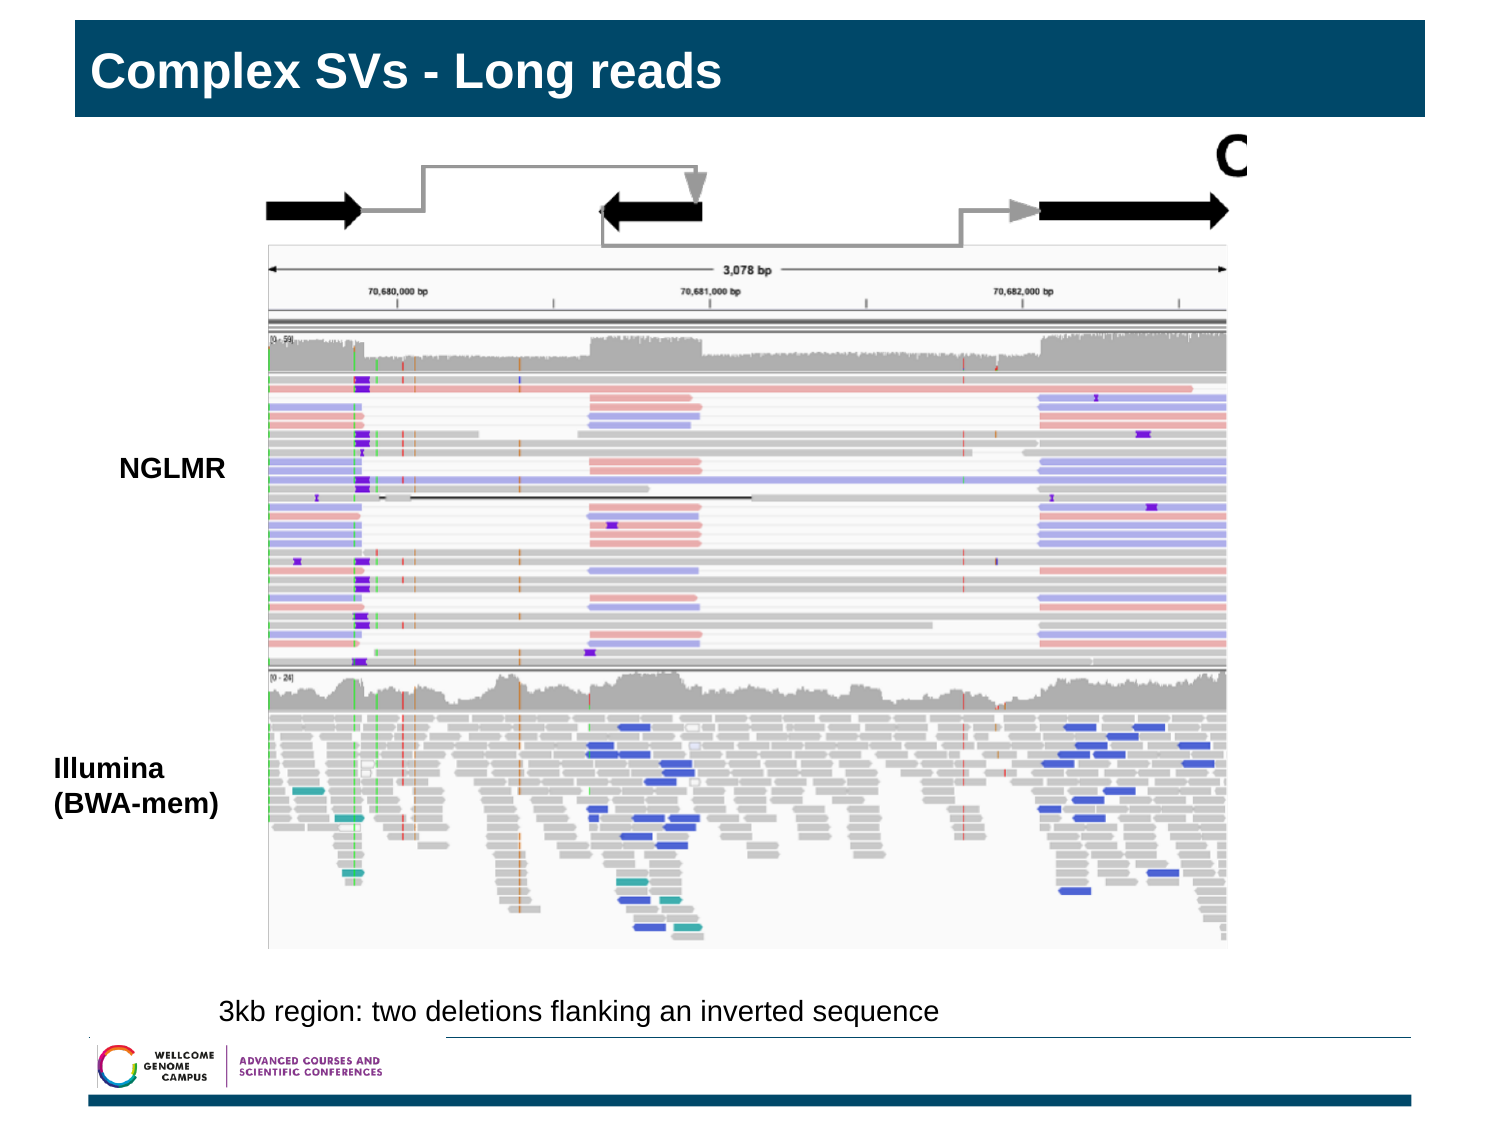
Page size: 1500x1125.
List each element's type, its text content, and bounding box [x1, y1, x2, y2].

text_box NGLMR [104, 434, 246, 503]
text_box 3kb region: two deletions flanking an inverted sequence [203, 977, 1409, 1118]
title Complex SVs - Long reads [75, 20, 1425, 117]
picture [90, 1037, 203, 1092]
picture [251, 130, 1248, 949]
text_box Illumina (BWA-mem) [38, 734, 246, 803]
